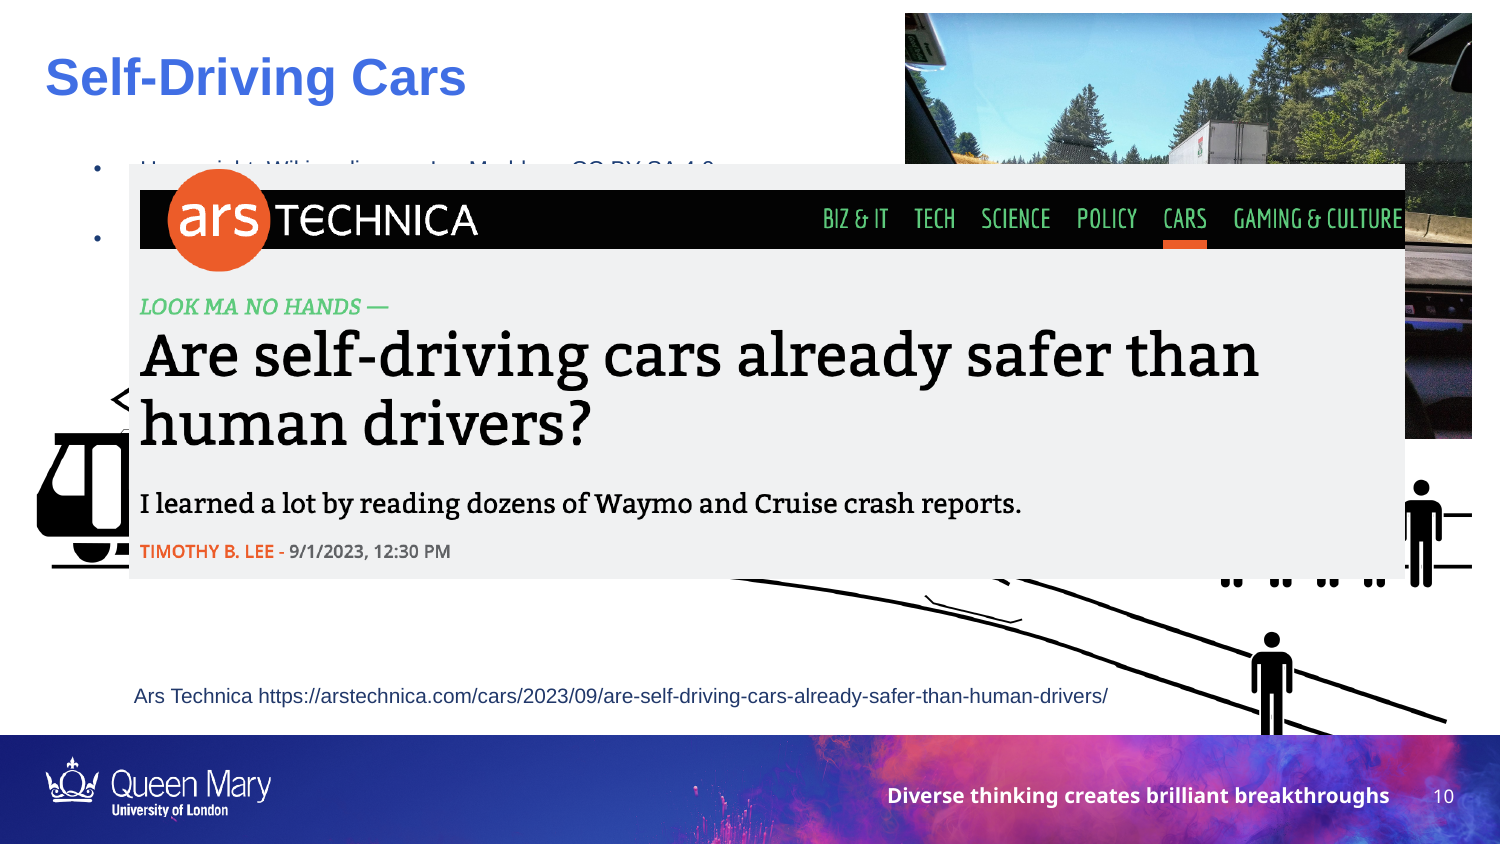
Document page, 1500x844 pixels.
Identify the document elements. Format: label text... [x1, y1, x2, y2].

list Upper right: Wikimedia user Ian Maddox - CC BY-SA 4.0, https://commons.wikimedia.org/w/index.php?curid=67227170 Lower image: Wikimedia users McGeddon and Zapyon - CC BY-SA 4.0, https://commons.wikimedia.org/w/index.php?curid=67107784 [78, 150, 905, 331]
list Self-Driving Cars [30, 43, 905, 214]
picture [0, 13, 1500, 844]
